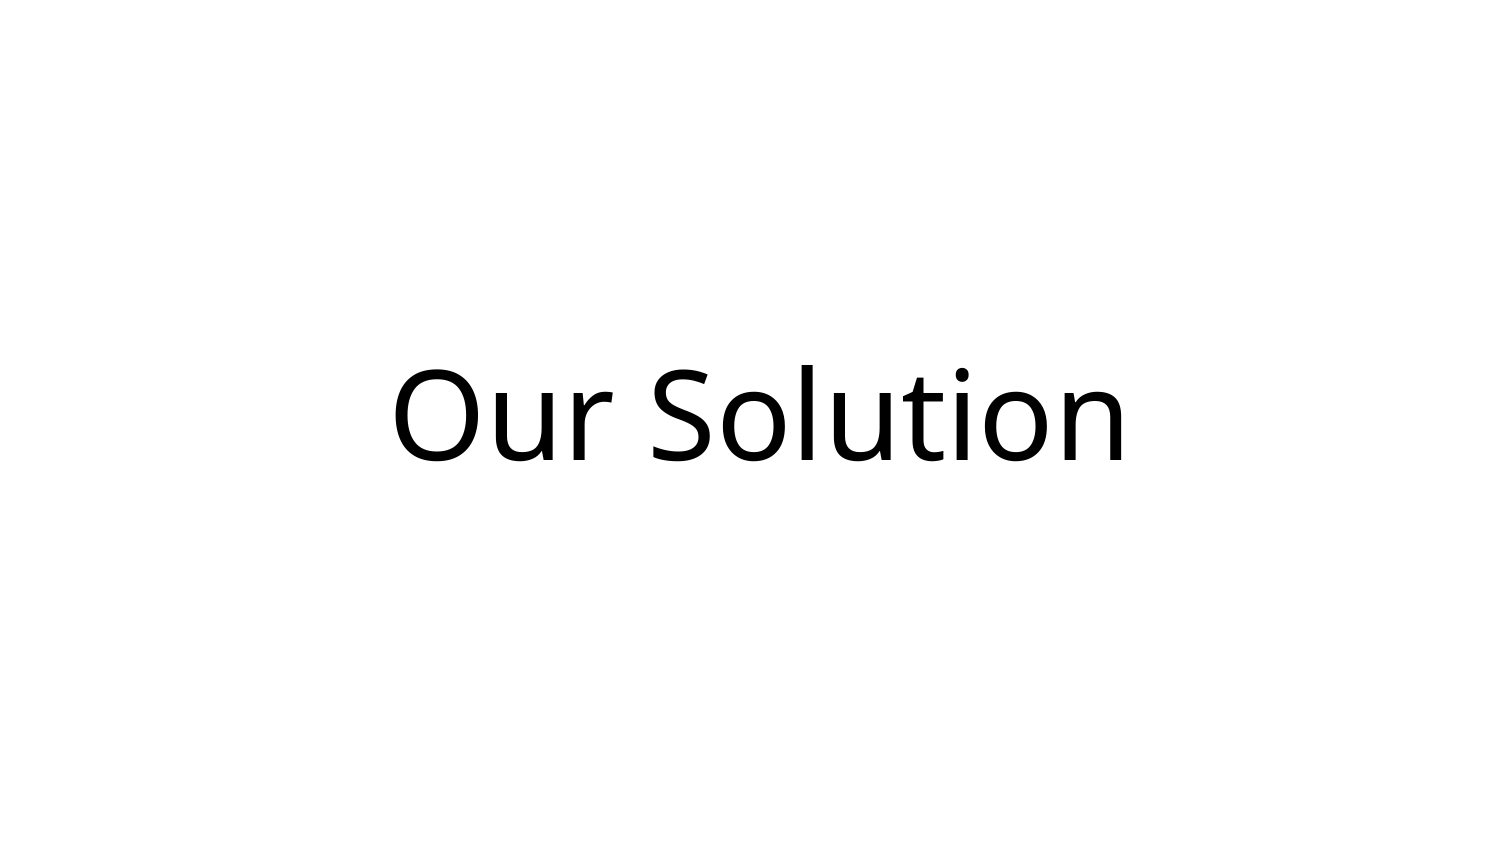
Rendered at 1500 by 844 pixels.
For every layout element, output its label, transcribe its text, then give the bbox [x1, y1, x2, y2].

text_box Our Solution [20, 320, 1500, 501]
